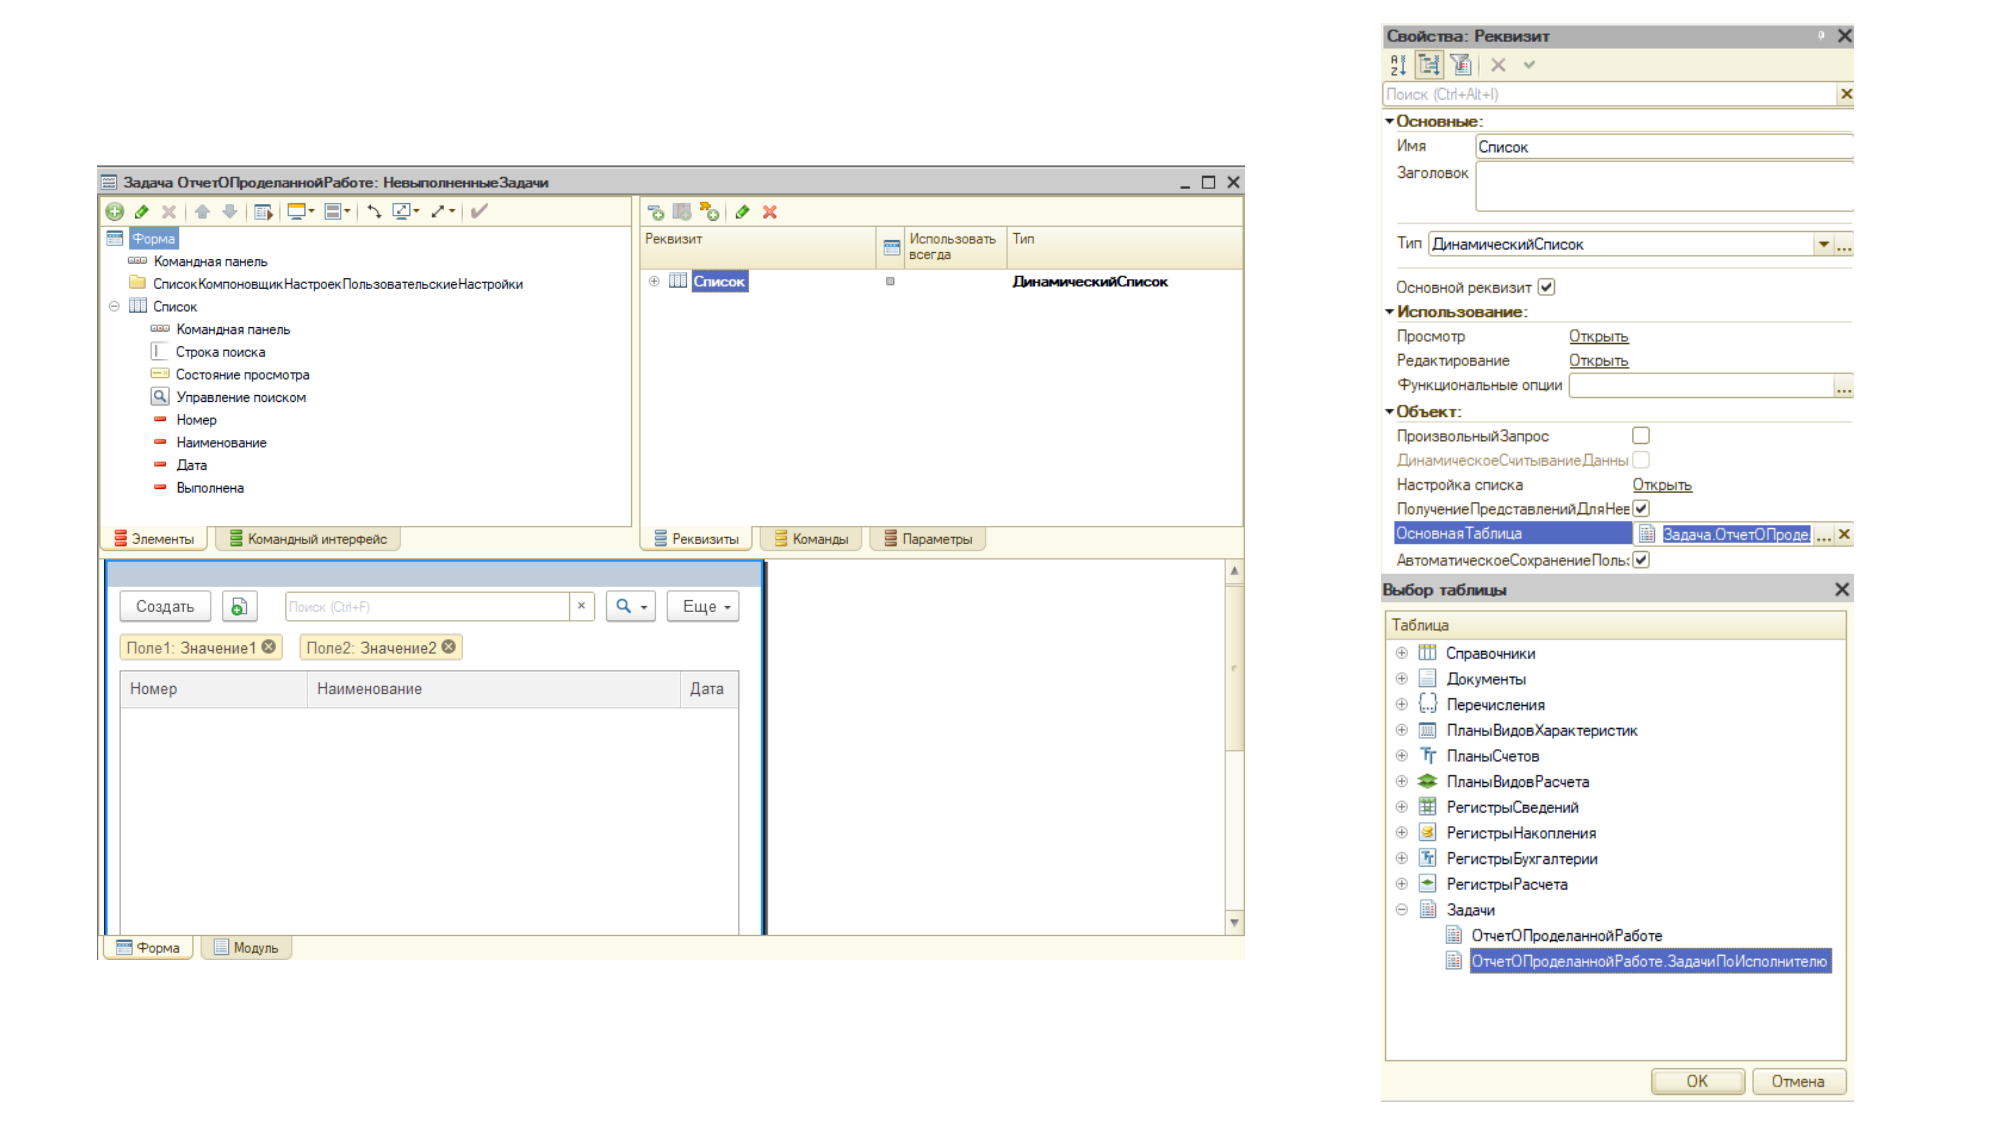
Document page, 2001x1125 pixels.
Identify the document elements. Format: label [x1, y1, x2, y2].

picture [1381, 23, 1854, 1102]
picture [97, 165, 1245, 960]
